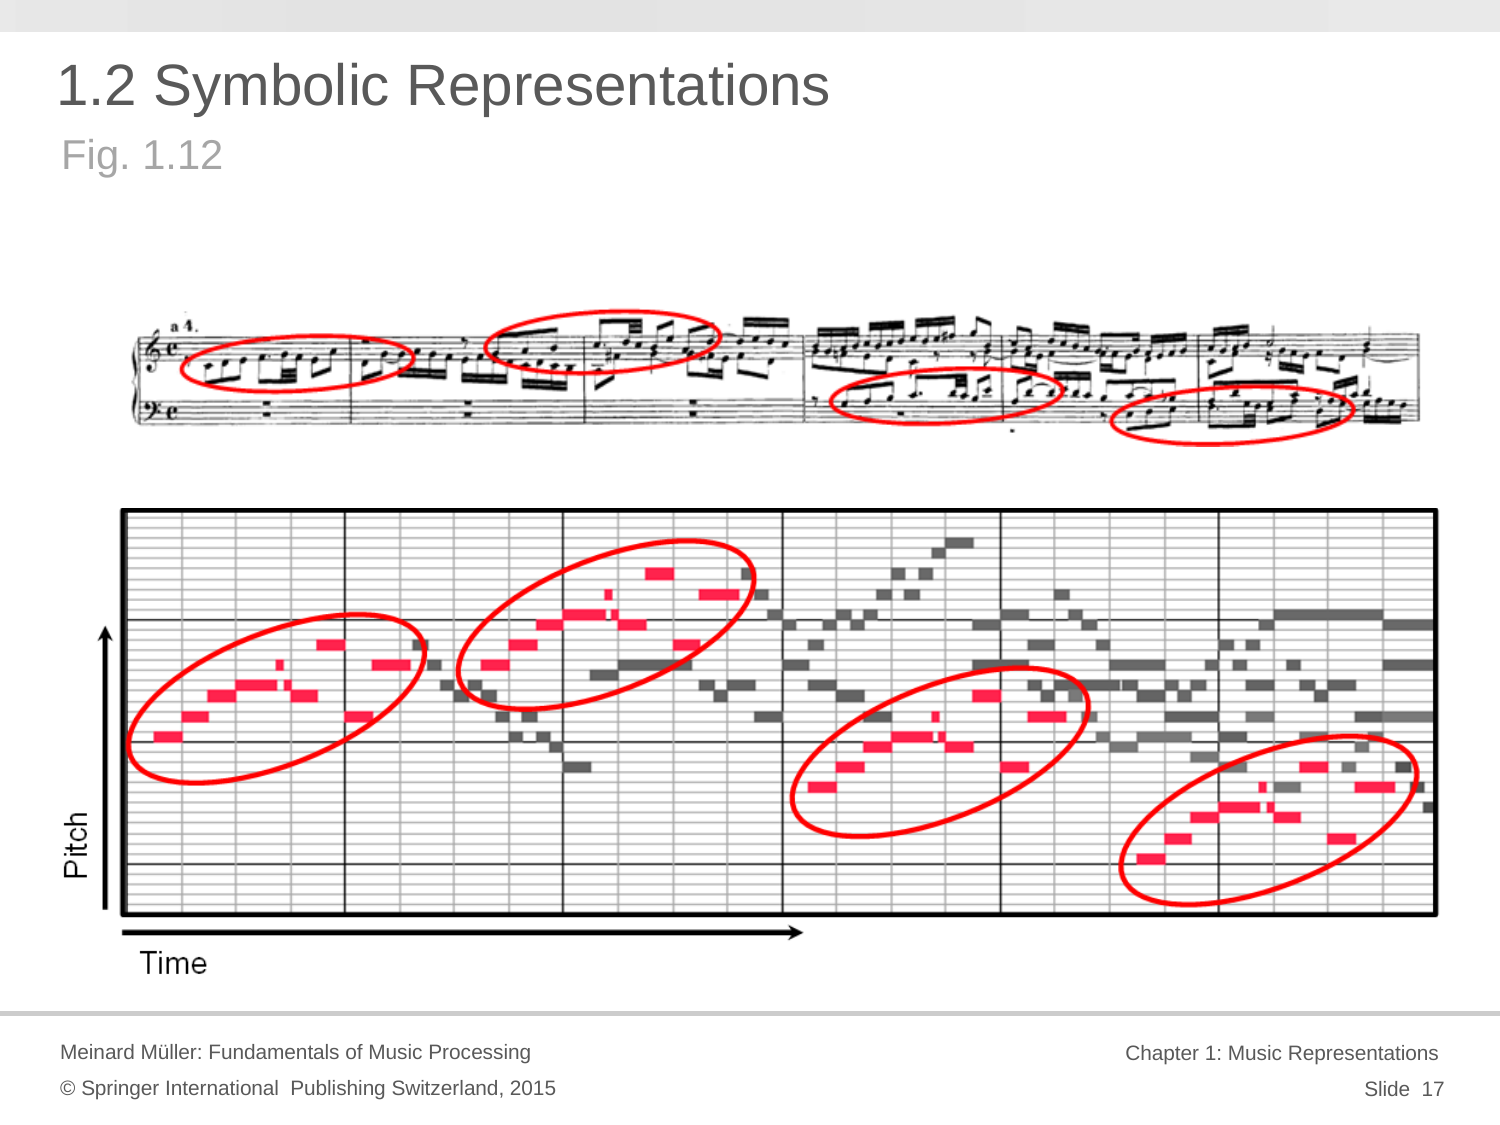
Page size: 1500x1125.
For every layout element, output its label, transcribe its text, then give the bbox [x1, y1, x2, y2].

list Fig. 1.12 [46, 115, 276, 198]
picture [45, 508, 1445, 1004]
picture [127, 299, 1428, 447]
picture [0, 0, 1500, 32]
title 1.2 Symbolic Representations [40, 39, 1448, 133]
